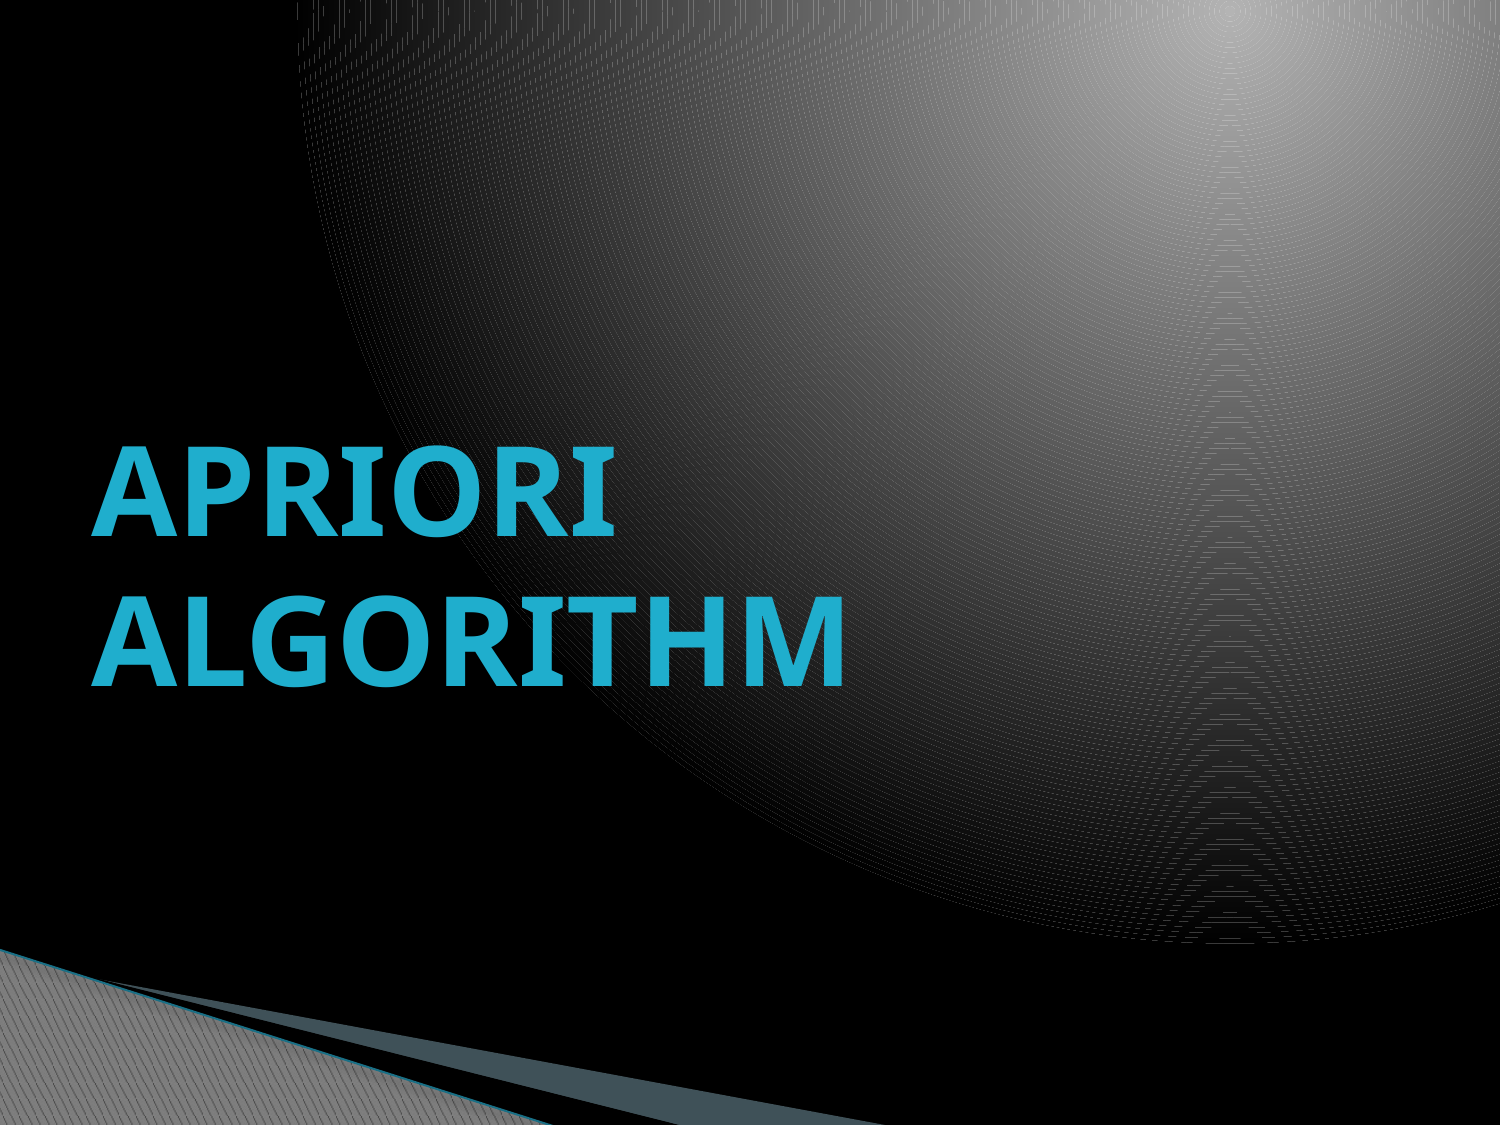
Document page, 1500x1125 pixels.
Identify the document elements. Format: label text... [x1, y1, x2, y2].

picture [0, 952, 543, 1125]
title APRIORI ALGORITHM [76, 468, 1427, 656]
